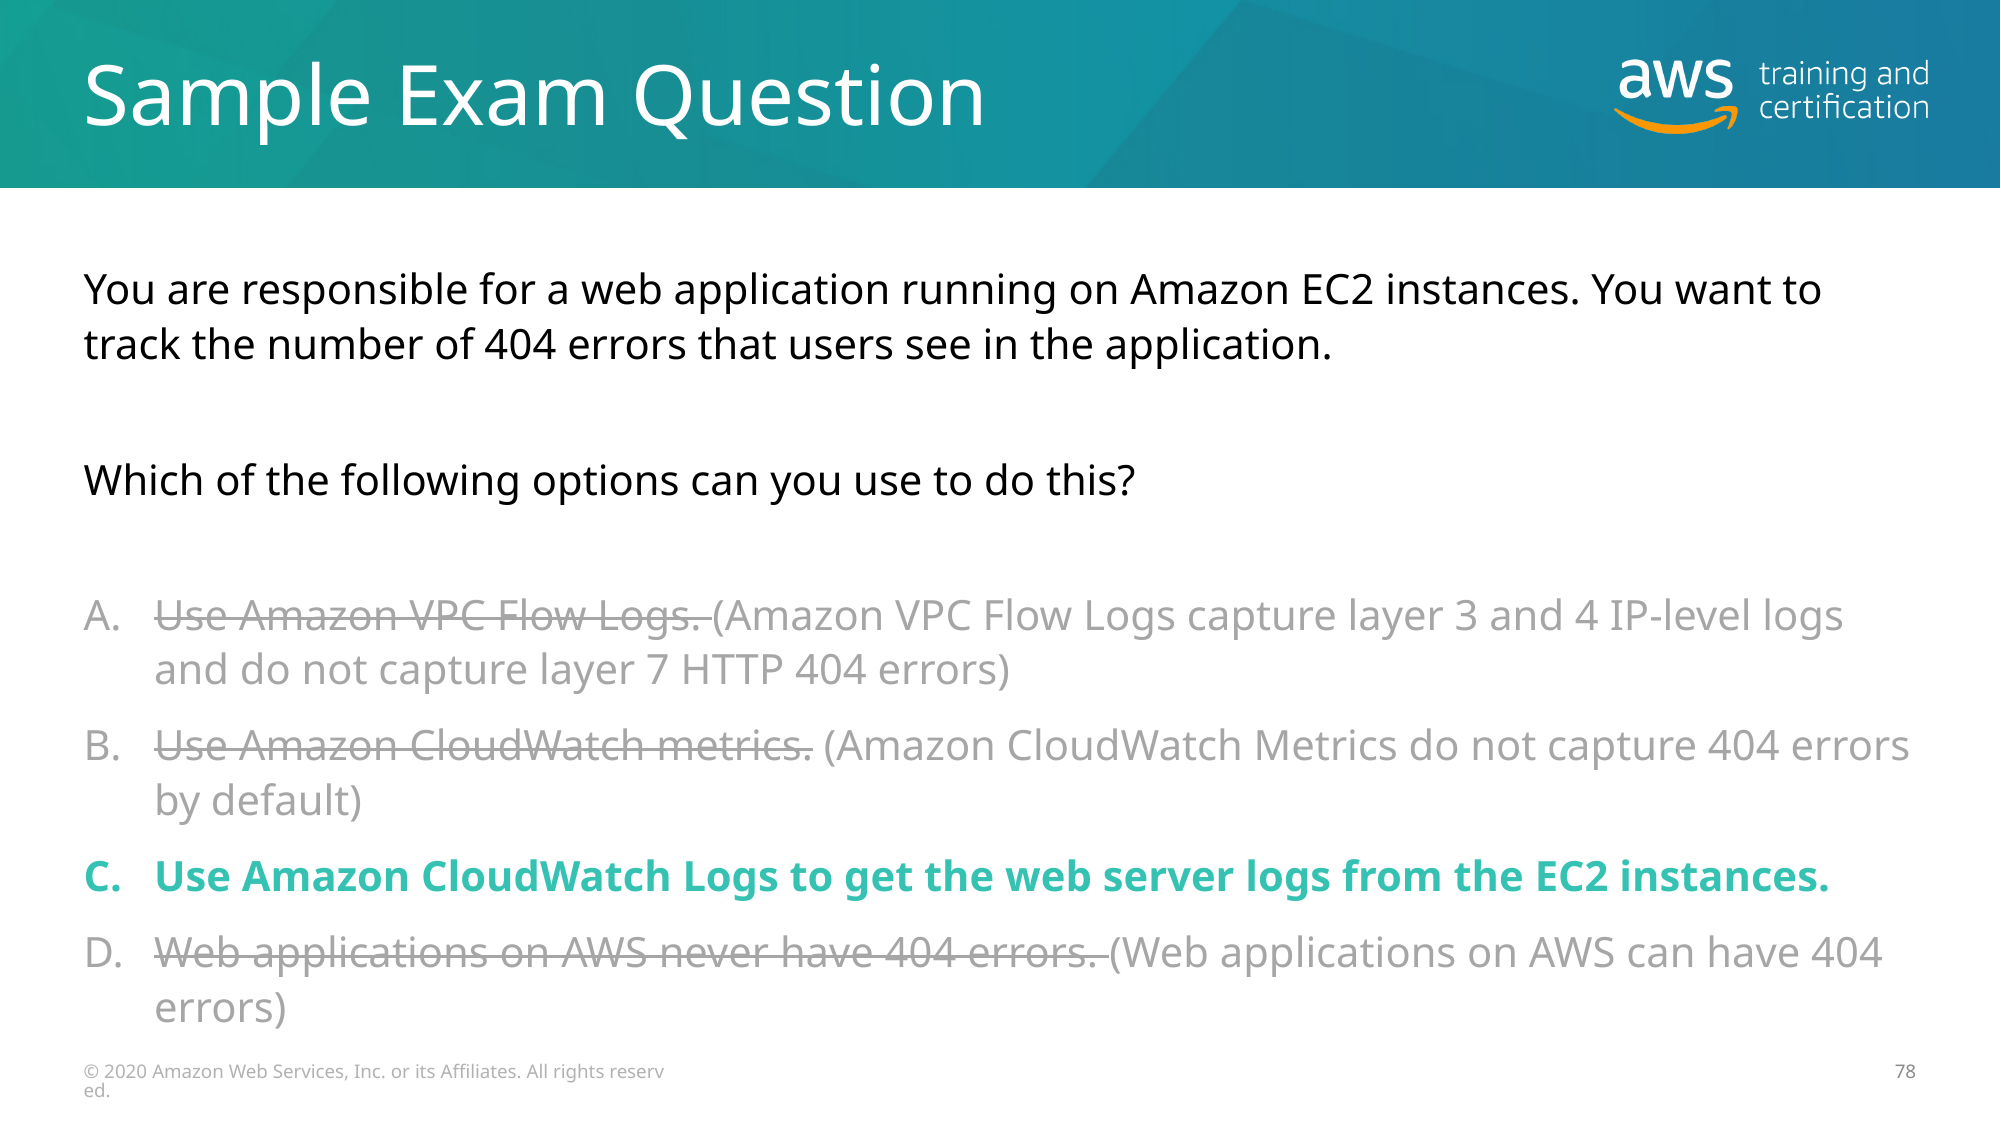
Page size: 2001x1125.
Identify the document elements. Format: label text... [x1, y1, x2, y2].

slide_number 78 [1481, 1042, 1932, 1103]
picture [0, 0, 2000, 188]
footer © 2020 Amazon Web Services, Inc. or its Affiliates. All rights reserved. [68, 1042, 682, 1103]
list You are responsible for a web application running on Amazon EC2 instances. You want to track the number of 404 errors that users see in the application. Which of the following options can you use to do this? Use Amazon VPC Flow Logs. (Amazon VPC Flow Logs capture layer 3 and 4 IP-level logs and do not capture layer 7 HTTP 404 errors) Use Amazon CloudWatch metrics. (Amazon CloudWatch Metrics do not capture 404 errors by default) Use Amazon CloudWatch Logs to get the web server logs from the EC2 instances. Web applications on AWS never have 404 errors. (Web applications on AWS can have 404 errors) [68, 250, 1932, 1014]
title Sample Exam Question [68, 59, 1551, 138]
